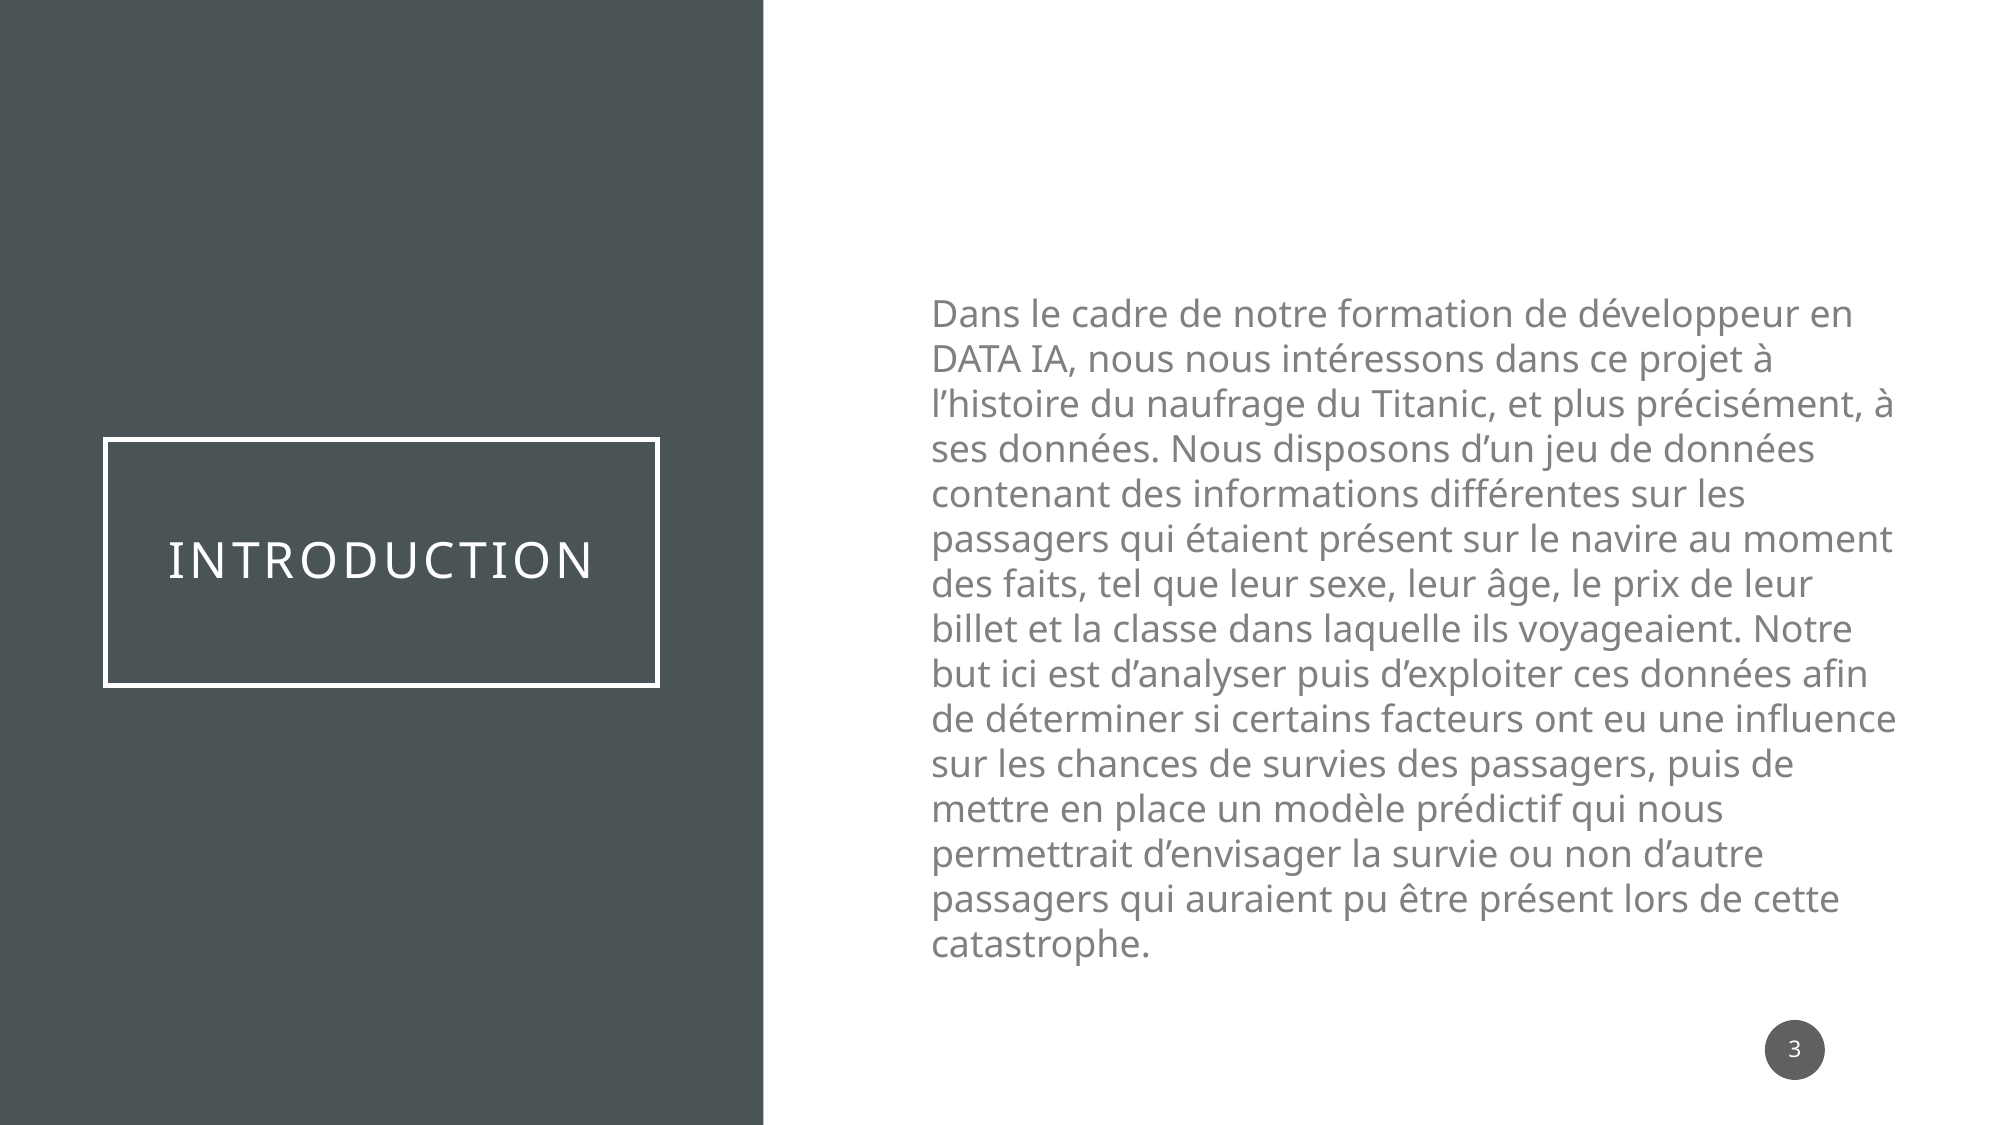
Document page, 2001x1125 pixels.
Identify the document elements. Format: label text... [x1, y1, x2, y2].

text_box [0, 0, 764, 1125]
title introduction [103, 437, 660, 688]
text_box [764, 0, 2000, 1125]
slide_number 3 [1764, 1019, 1825, 1080]
text_box Dans le cadre de notre formation de développeur en DATA IA, nous nous intéressons dans ce projet à l’histoire du naufrage du Titanic, et plus précisément, à ses données. Nous disposons d’un jeu de données contenant des informations différentes sur les passagers qui étaient présent sur le navire au moment des faits, tel que leur sexe, leur âge, le prix de leur billet et la classe dans laquelle ils voyageaient. Notre but ici est d’analyser puis d’exploiter ces données afin de déterminer si certains facteurs ont eu une influence sur les chances de survies des passagers, puis de mettre en place un modèle prédictif qui nous permettrait d’envisager la survie ou non d’autre passagers qui auraient pu être présent lors de cette catastrophe. [916, 282, 1917, 972]
